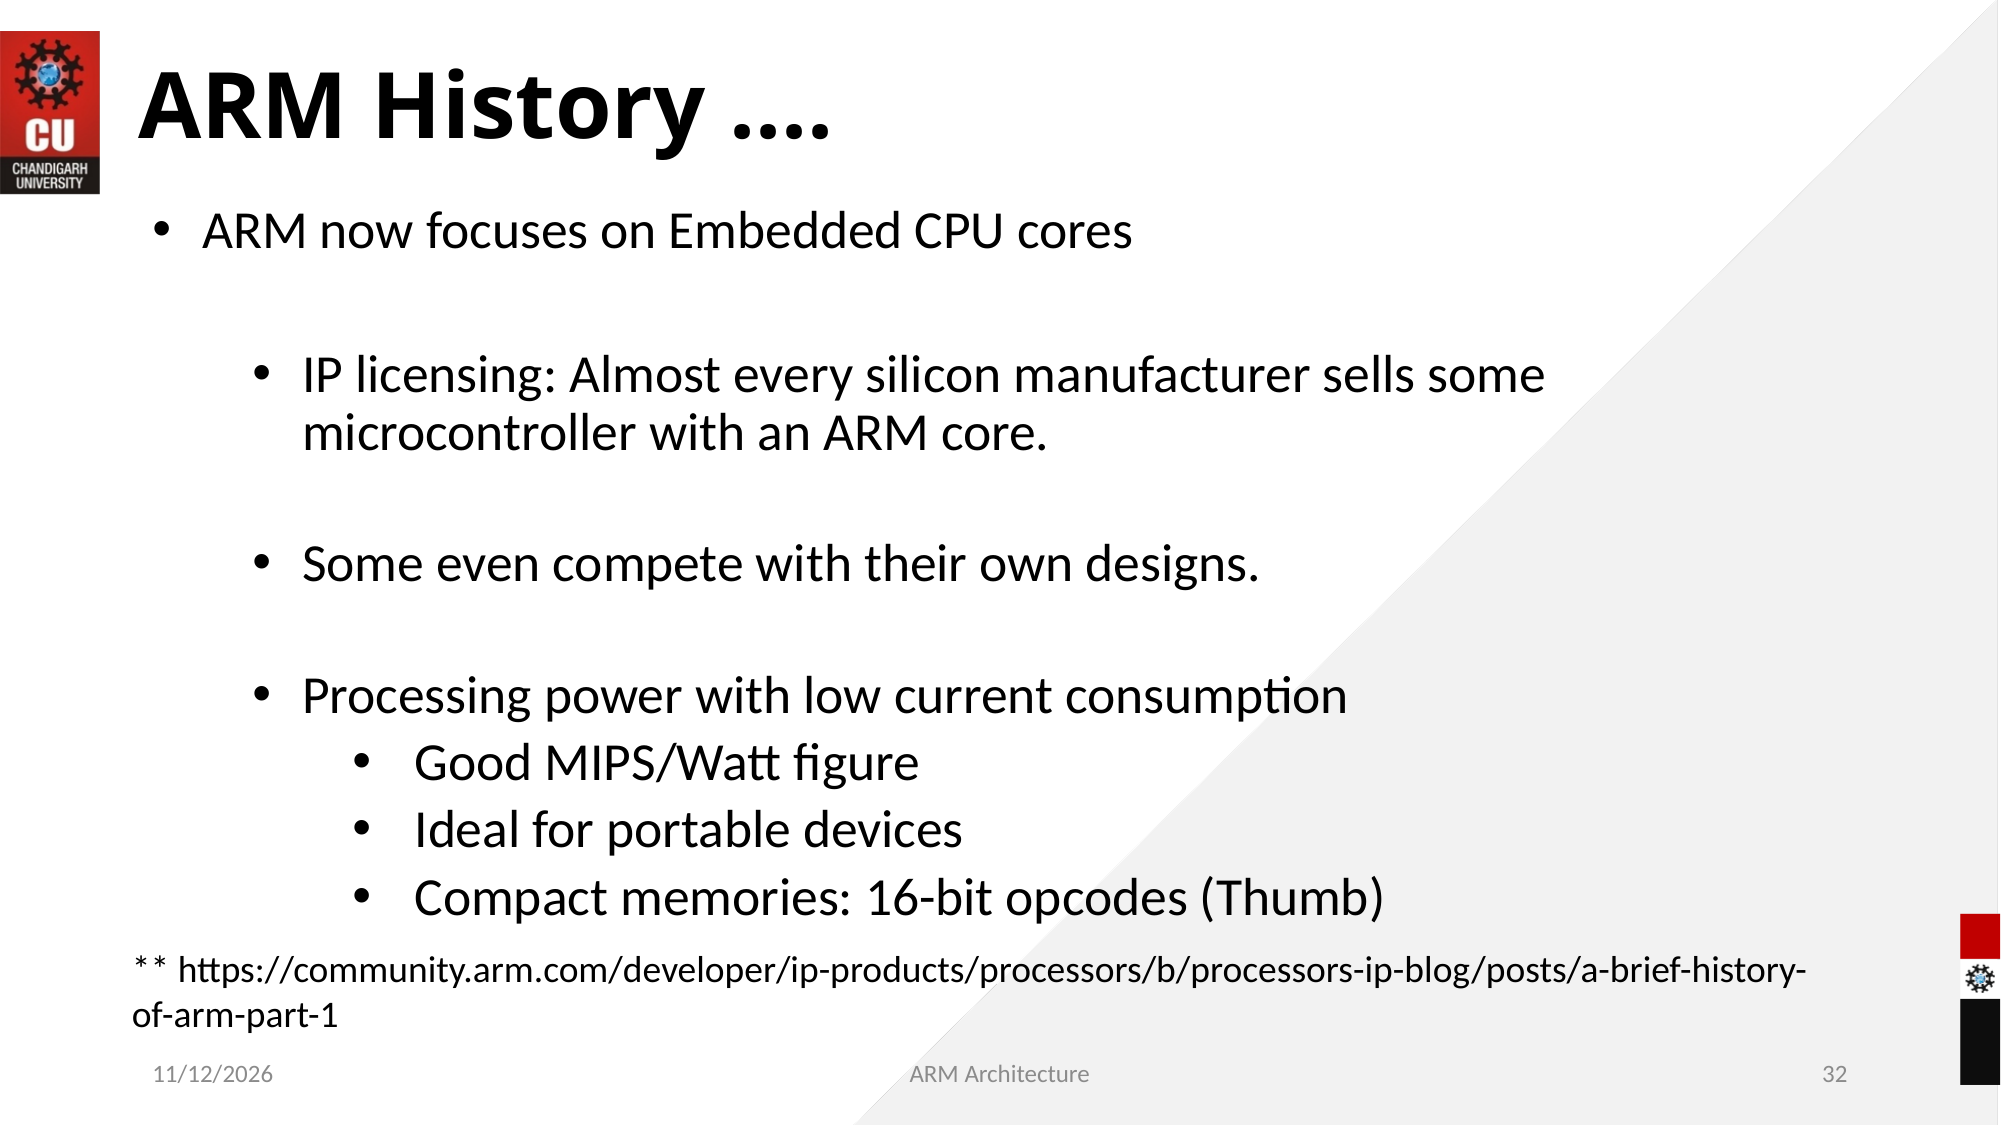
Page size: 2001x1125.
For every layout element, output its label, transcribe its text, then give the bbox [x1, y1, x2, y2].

text_box ARM Architecture [662, 1043, 1338, 1103]
text_box 05/18/2021 [137, 1043, 588, 1103]
text_box <number> [1412, 1042, 1863, 1103]
text_box ARM now focuses on Embedded CPU cores IP licensing: Almost every silicon manufacturer sells some microcontroller with an ARM core. Some even compete with their own designs. Processing power with low current consumption Good MIPS/Watt figure Ideal for portable devices Compact memories: 16-bit opcodes (Thumb) [137, 194, 1863, 938]
picture [0, 0, 2001, 1125]
text_box ** https://community.arm.com/developer/ip-products/processors/b/processors-ip-blog/posts/a-brief-history-of-arm-part-1 [117, 937, 1855, 1043]
text_box ARM History .... [123, 0, 1849, 218]
